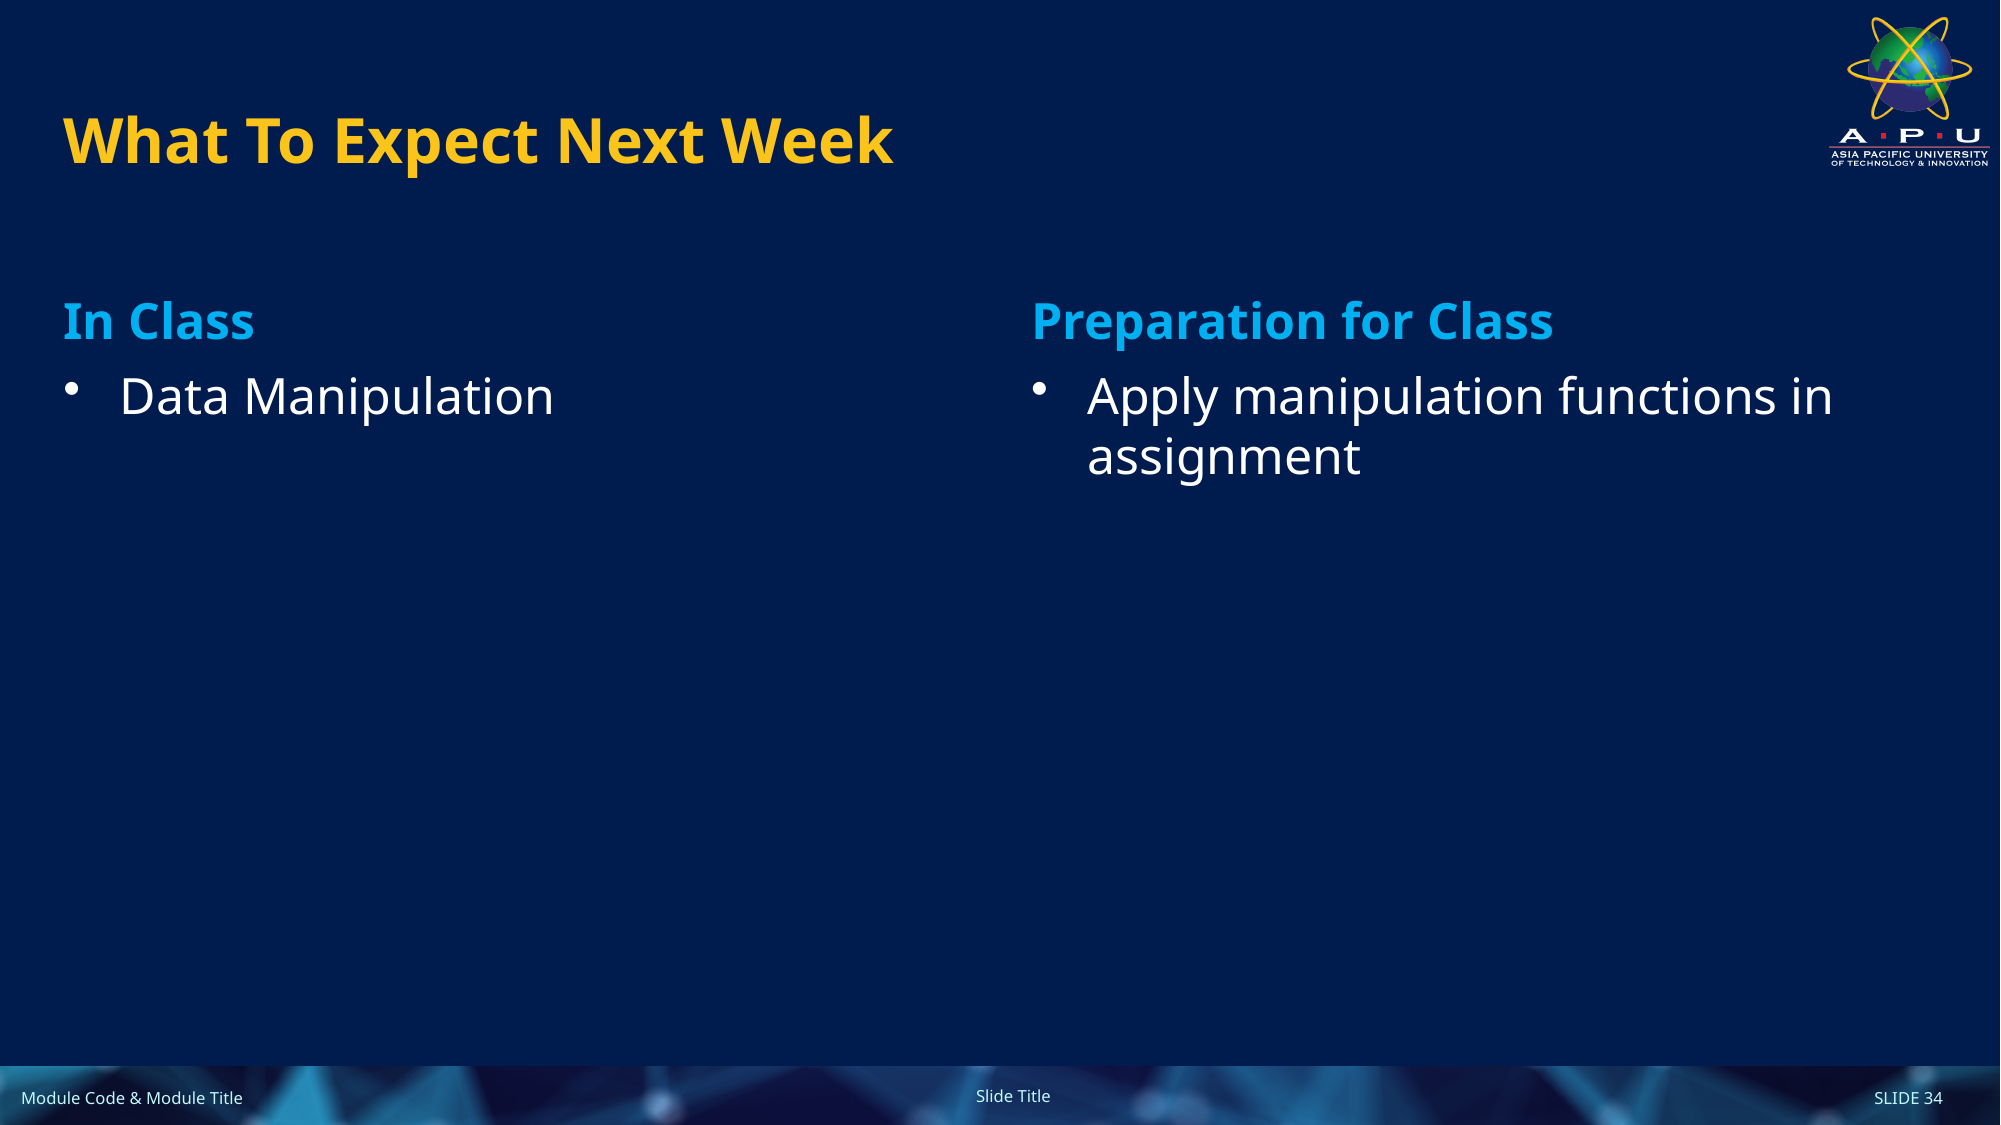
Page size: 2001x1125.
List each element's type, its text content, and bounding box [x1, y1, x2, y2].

list Apply manipulation functions in assignment [1015, 356, 1900, 1005]
list Data Manipulation [48, 356, 984, 1005]
picture [1829, 4, 1990, 166]
picture [0, 1066, 2000, 1125]
list In Class [48, 251, 984, 356]
title What To Expect Next Week [48, 45, 1764, 233]
list Preparation for Class [1015, 251, 1900, 356]
